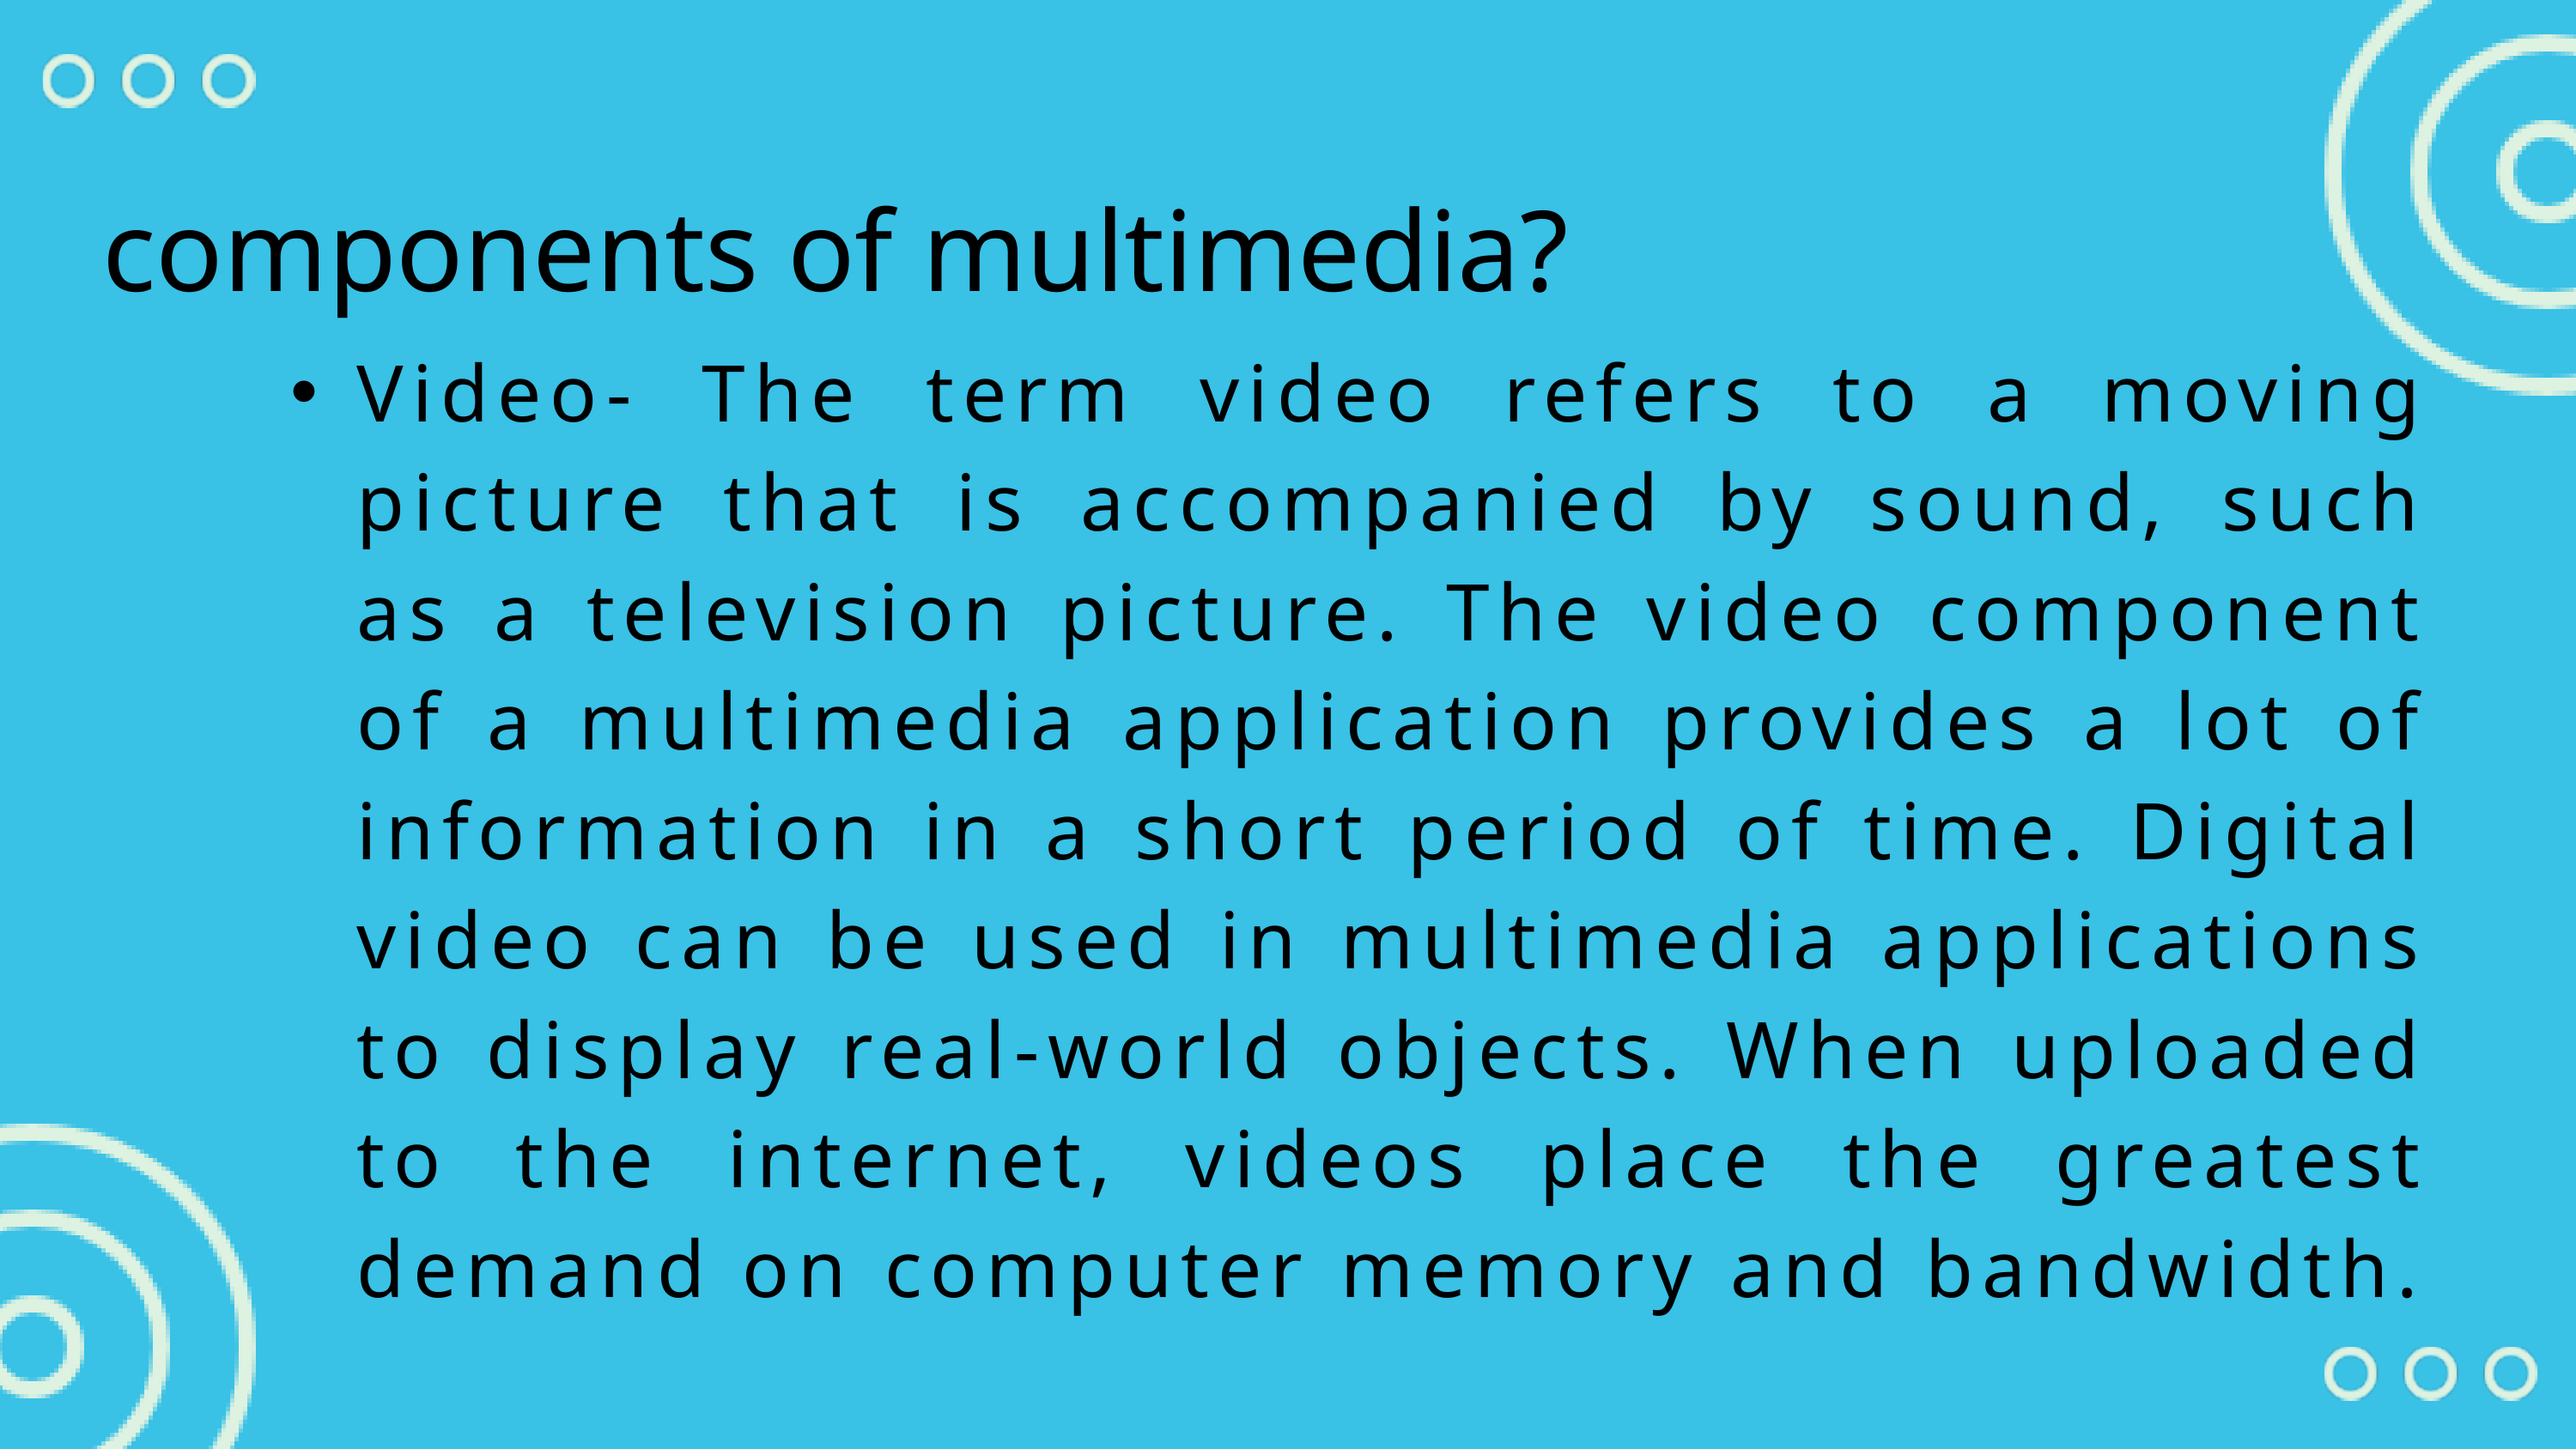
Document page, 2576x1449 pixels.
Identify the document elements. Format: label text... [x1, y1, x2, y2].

text_box Video- The term video refers to a moving picture that is accompanied by sound, such as a television picture. The video component of a multimedia application provides a lot of information in a short period of time. Digital video can be used in multimedia applications to display real-world objects. When uploaded to the internet, videos place the greatest demand on computer memory and bandwidth. [223, 328, 2432, 1313]
text_box [0, 1124, 256, 1449]
text_box [2324, 1347, 2538, 1401]
text_box [2324, 0, 2576, 396]
text_box components of multimedia? [102, 157, 2022, 314]
text_box [42, 54, 256, 108]
